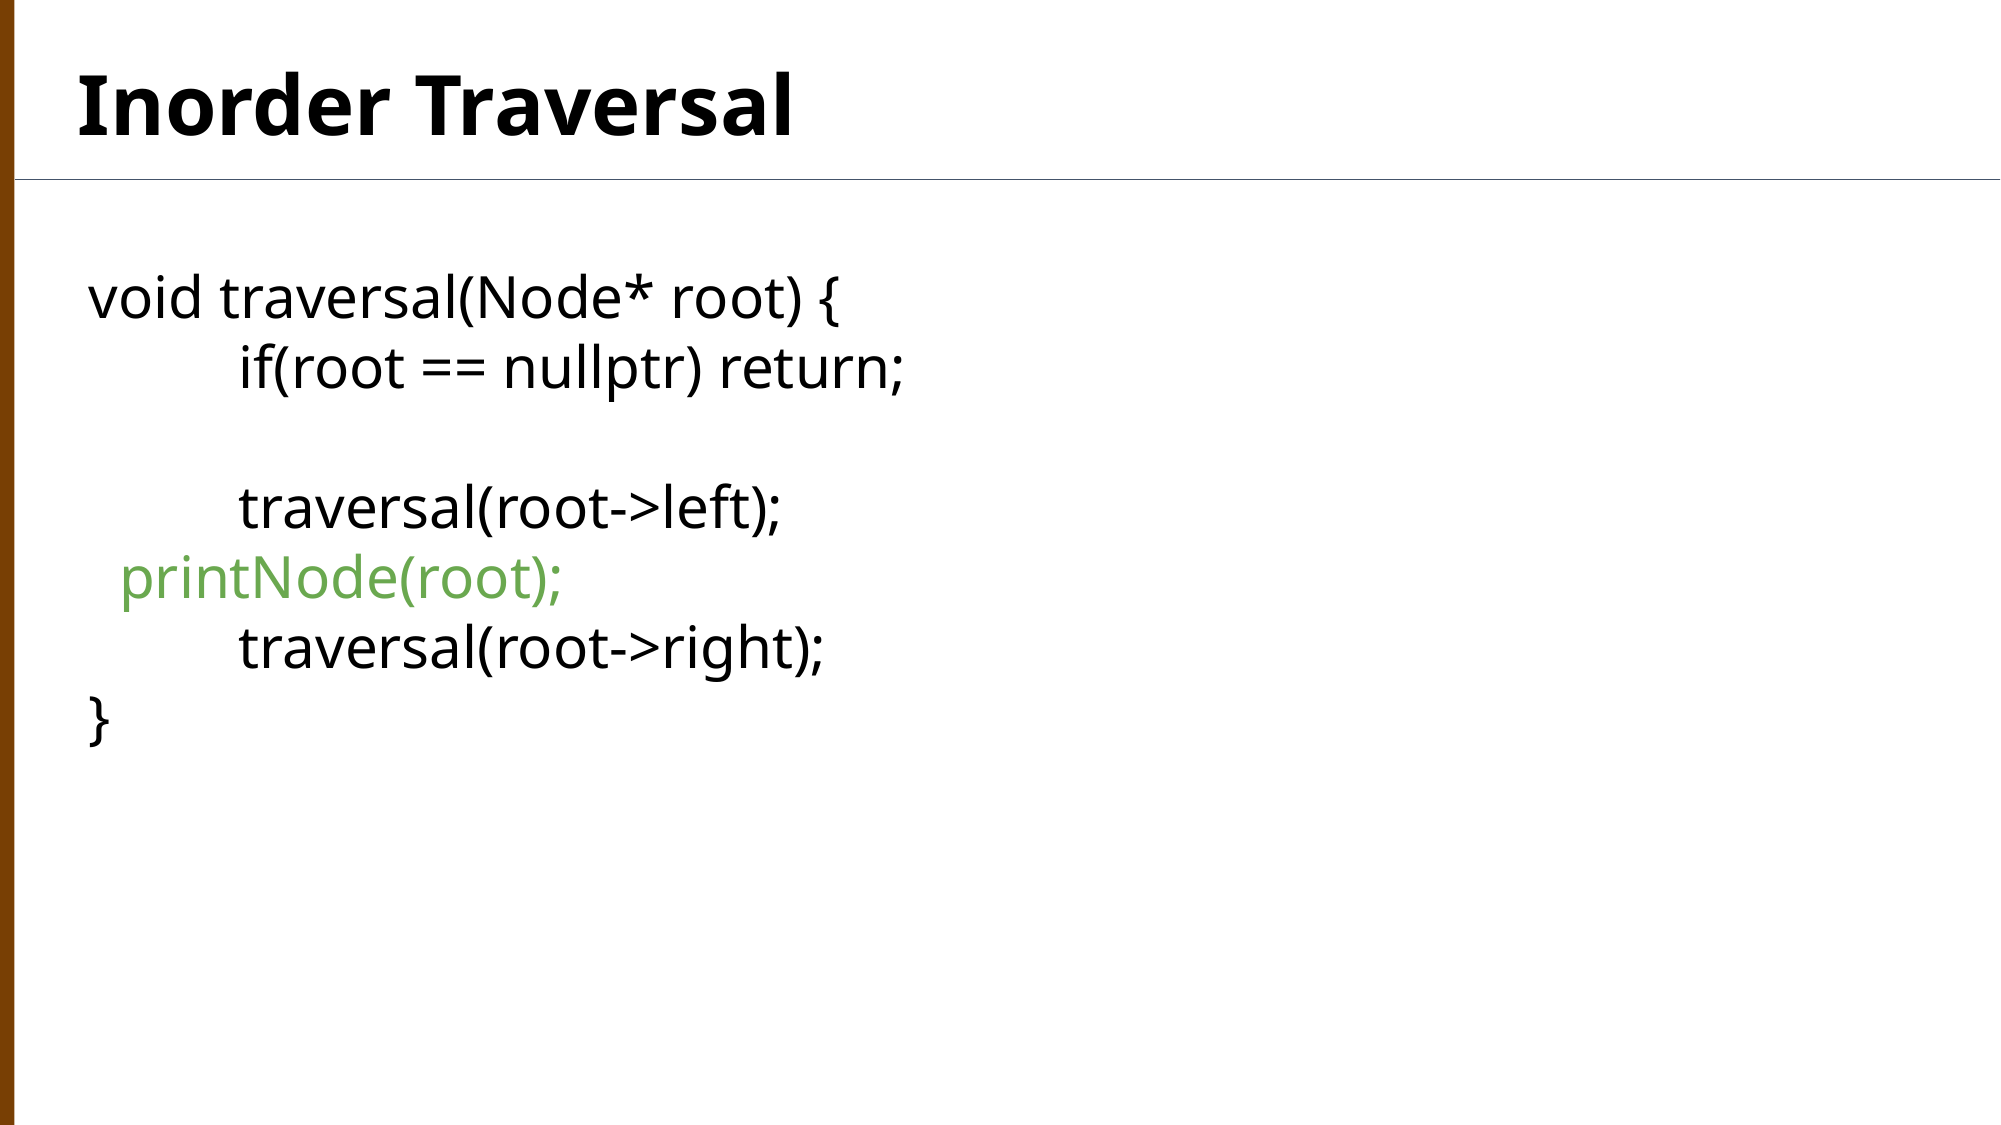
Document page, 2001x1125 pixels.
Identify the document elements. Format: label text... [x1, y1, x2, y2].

text_box Inorder Traversal [62, 36, 2000, 219]
text_box void traversal(Node* root) { if(root == nullptr) return; traversal(root->left); printNode(root); traversal(root->right); } [0, 245, 1765, 1112]
